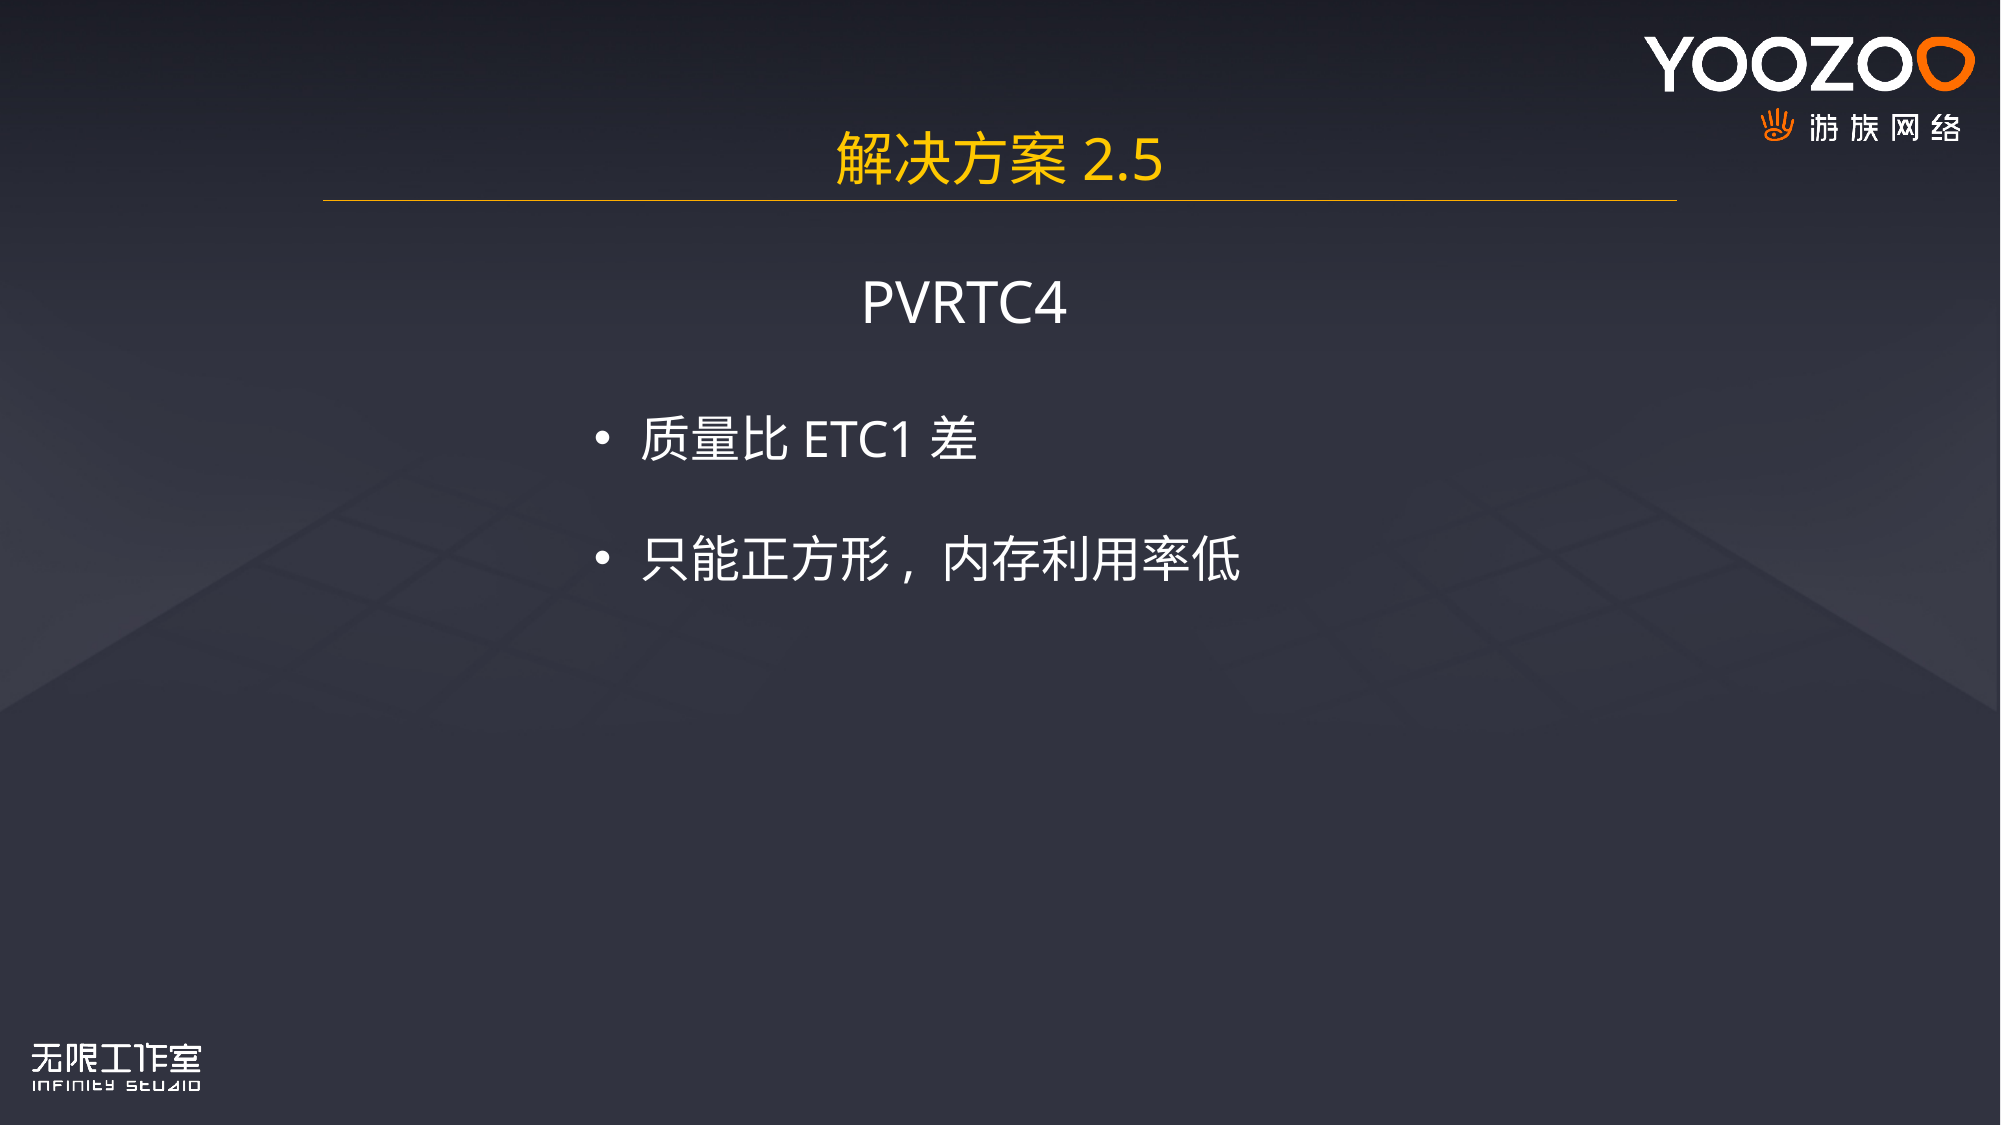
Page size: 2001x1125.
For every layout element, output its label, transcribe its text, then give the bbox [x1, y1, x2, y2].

text_box 解决方案2.5 [363, 114, 1637, 200]
picture [0, 0, 2001, 1125]
text_box PVRTC4 [852, 257, 1209, 343]
text_box 质量比ETC1差 只能正方形, 内存利用率低 [586, 399, 1595, 595]
